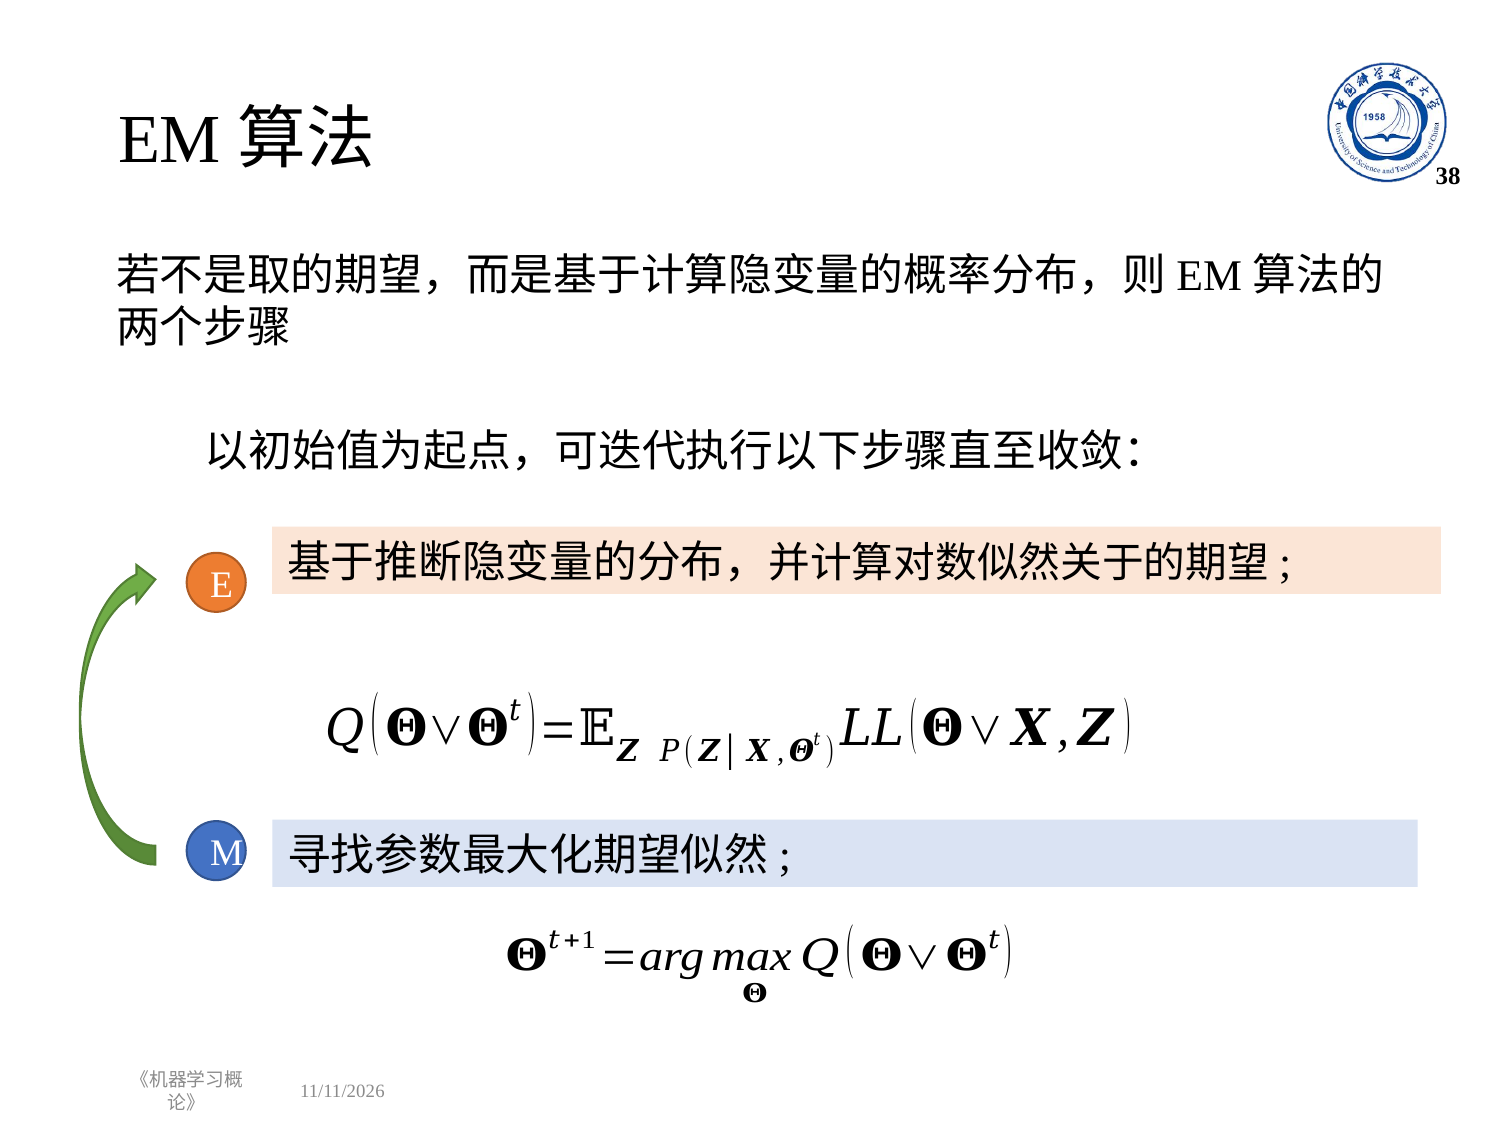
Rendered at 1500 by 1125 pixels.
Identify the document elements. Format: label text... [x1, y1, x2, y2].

slide_number 38 [1372, 144, 1476, 205]
text_box 寻找参数最大化期望似然; [272, 819, 1418, 887]
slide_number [285, 1068, 422, 1113]
text_box M [185, 820, 247, 882]
text_box [78, 562, 157, 866]
title EM算法 [103, 59, 1397, 221]
footer 《机器学习概论》 [104, 1068, 270, 1113]
text_box E [185, 551, 247, 613]
picture [1397, 59, 1450, 144]
